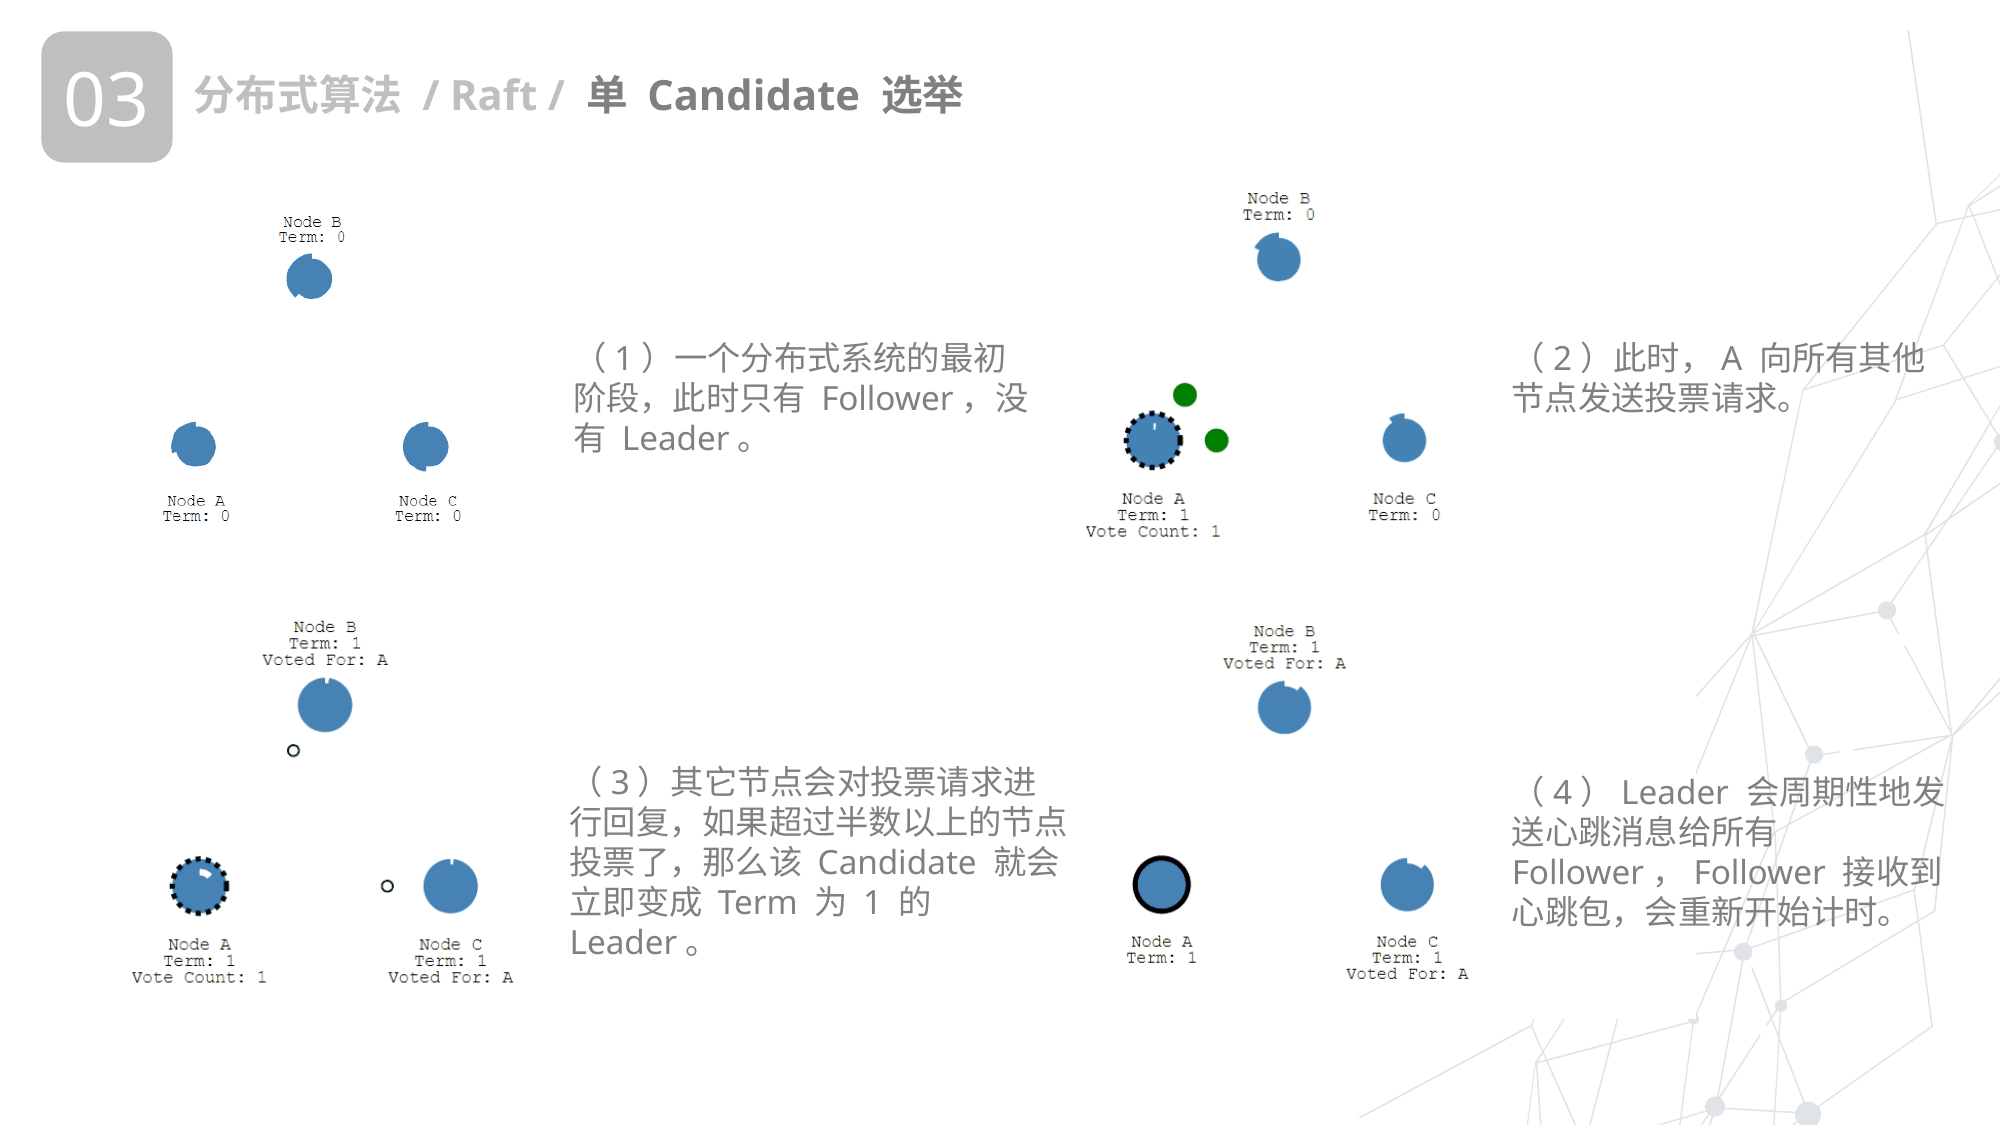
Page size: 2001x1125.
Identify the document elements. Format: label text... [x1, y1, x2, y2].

text_box 03 [41, 31, 173, 163]
text_box [1696, 384, 2000, 764]
picture [858, 148, 1705, 1019]
text_box 分布式算法 / Raft / 单 Candidate 选举 [194, 35, 1146, 138]
text_box [1968, 365, 2000, 378]
text_box （2）此时，A 向所有其他节点发送投票请求。 [1705, 329, 1968, 425]
text_box （1）一个分布式系统的最初阶段，此时只有 Follower，没有 Leader。 [714, 329, 858, 465]
picture [0, 592, 746, 1039]
text_box [1358, 939, 1933, 1125]
picture [0, 170, 714, 584]
text_box （4）Leader 会周期性地发送心跳消息给所有 Follower，Follower 接收到心跳包，会重新开始计时。 [1696, 764, 1980, 939]
text_box [1851, 30, 2000, 329]
text_box （3）其它节点会对投票请求进行回复，如果超过半数以上的节点投票了，那么该 Candidate 就会立即变成 Term 为 1 的 Leader。 [746, 753, 868, 969]
